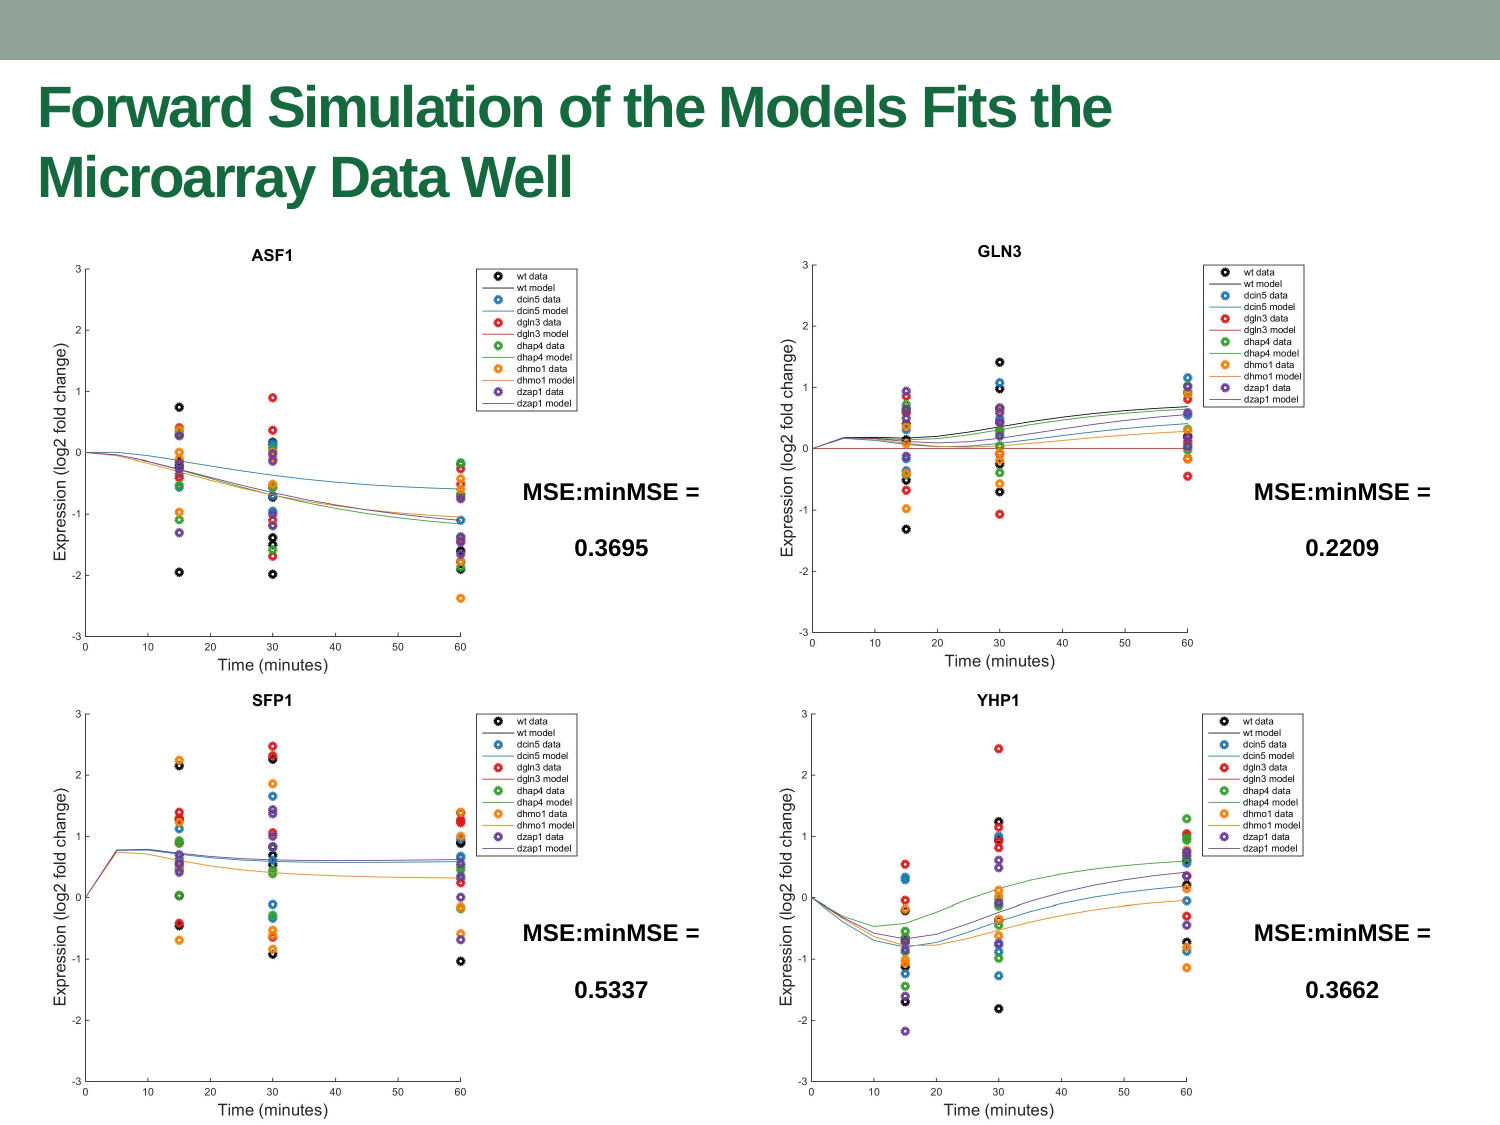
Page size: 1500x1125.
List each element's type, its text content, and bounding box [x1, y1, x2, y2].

text_box MSE:minMSE = 0.3695 [631, 440, 746, 569]
text_box MSE:minMSE = 0.5337 [631, 881, 745, 1011]
text_box Forward Simulation of the Models Fits the Microarray Data Well [22, 61, 1375, 228]
picture [748, 231, 1350, 1125]
text_box MSE:minMSE = 0.2209 [1358, 440, 1480, 569]
picture [22, 235, 623, 1125]
text_box MSE:minMSE = 0.3662 [1357, 881, 1480, 1011]
